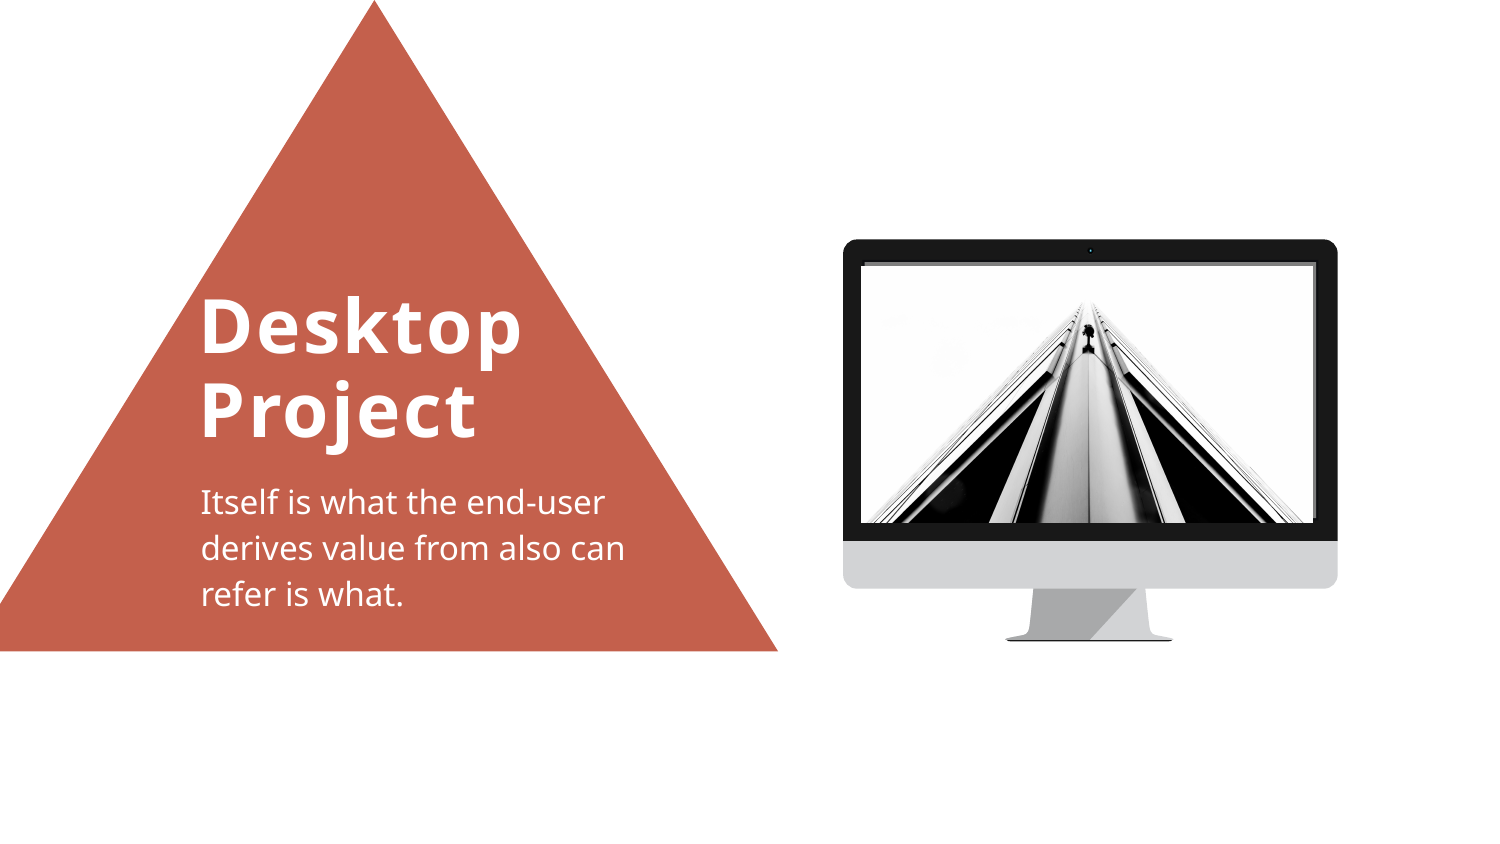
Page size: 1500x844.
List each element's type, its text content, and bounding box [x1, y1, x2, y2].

text_box Itself is what the end-user derives value from also can refer is what. [185, 467, 713, 621]
picture [861, 266, 1313, 523]
text_box [0, 307, 779, 652]
text_box [202, 0, 547, 278]
text_box Desktop Project [184, 278, 768, 460]
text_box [843, 239, 1338, 642]
